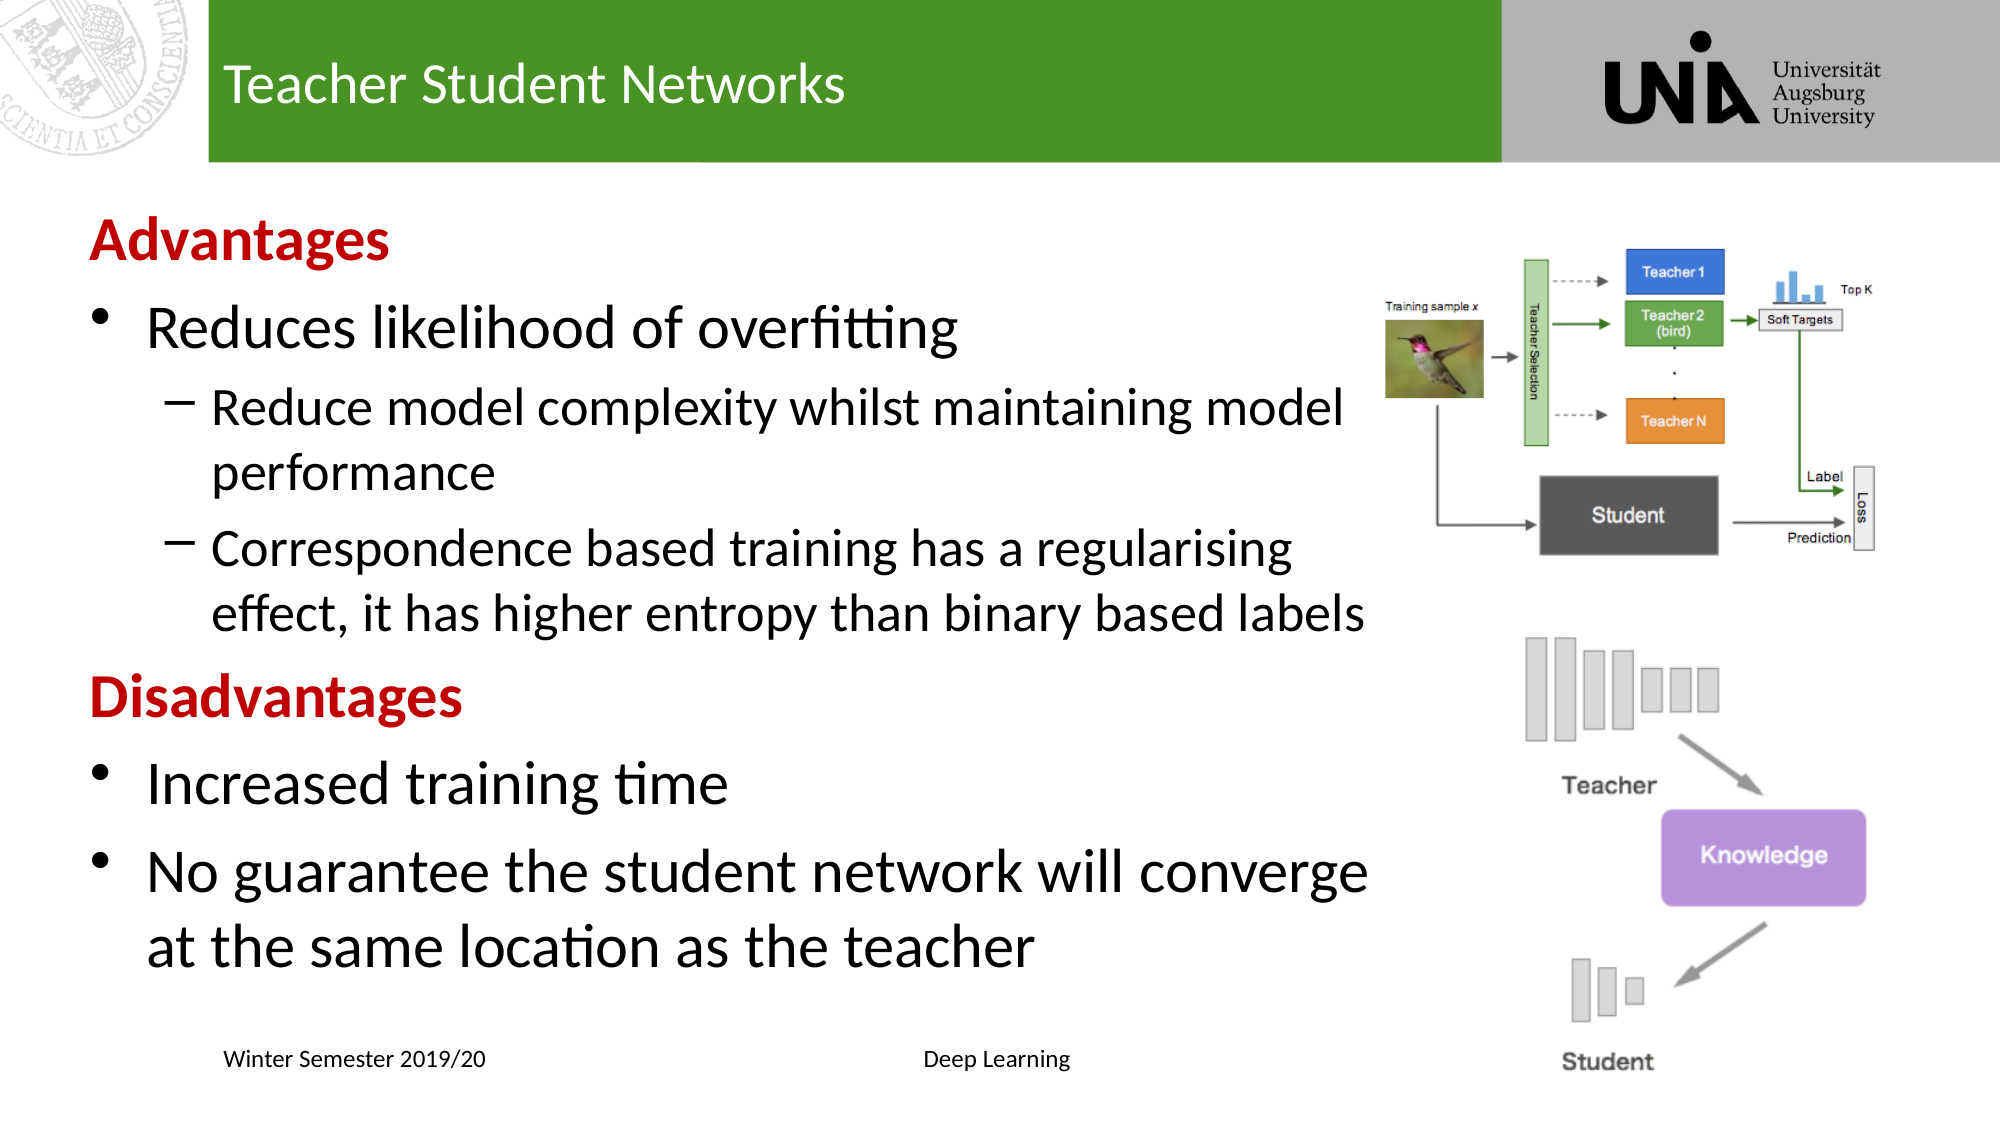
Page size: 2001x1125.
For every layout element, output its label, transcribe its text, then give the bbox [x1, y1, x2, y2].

title Teacher Student Networks [208, 22, 1875, 138]
picture [1514, 614, 1875, 1085]
picture [0, 0, 188, 156]
list Advantages Reduces likelihood of overfitting Reduce model complexity whilst maintaining model performance Correspondence based training has a regularising effect, it has higher entropy than binary based labels Disadvantages Increased training time No guarantee the student network will converge at the same location as the teacher [75, 191, 1410, 1012]
slide_number 15 [1478, 1030, 1792, 1106]
picture [1364, 12, 1934, 563]
